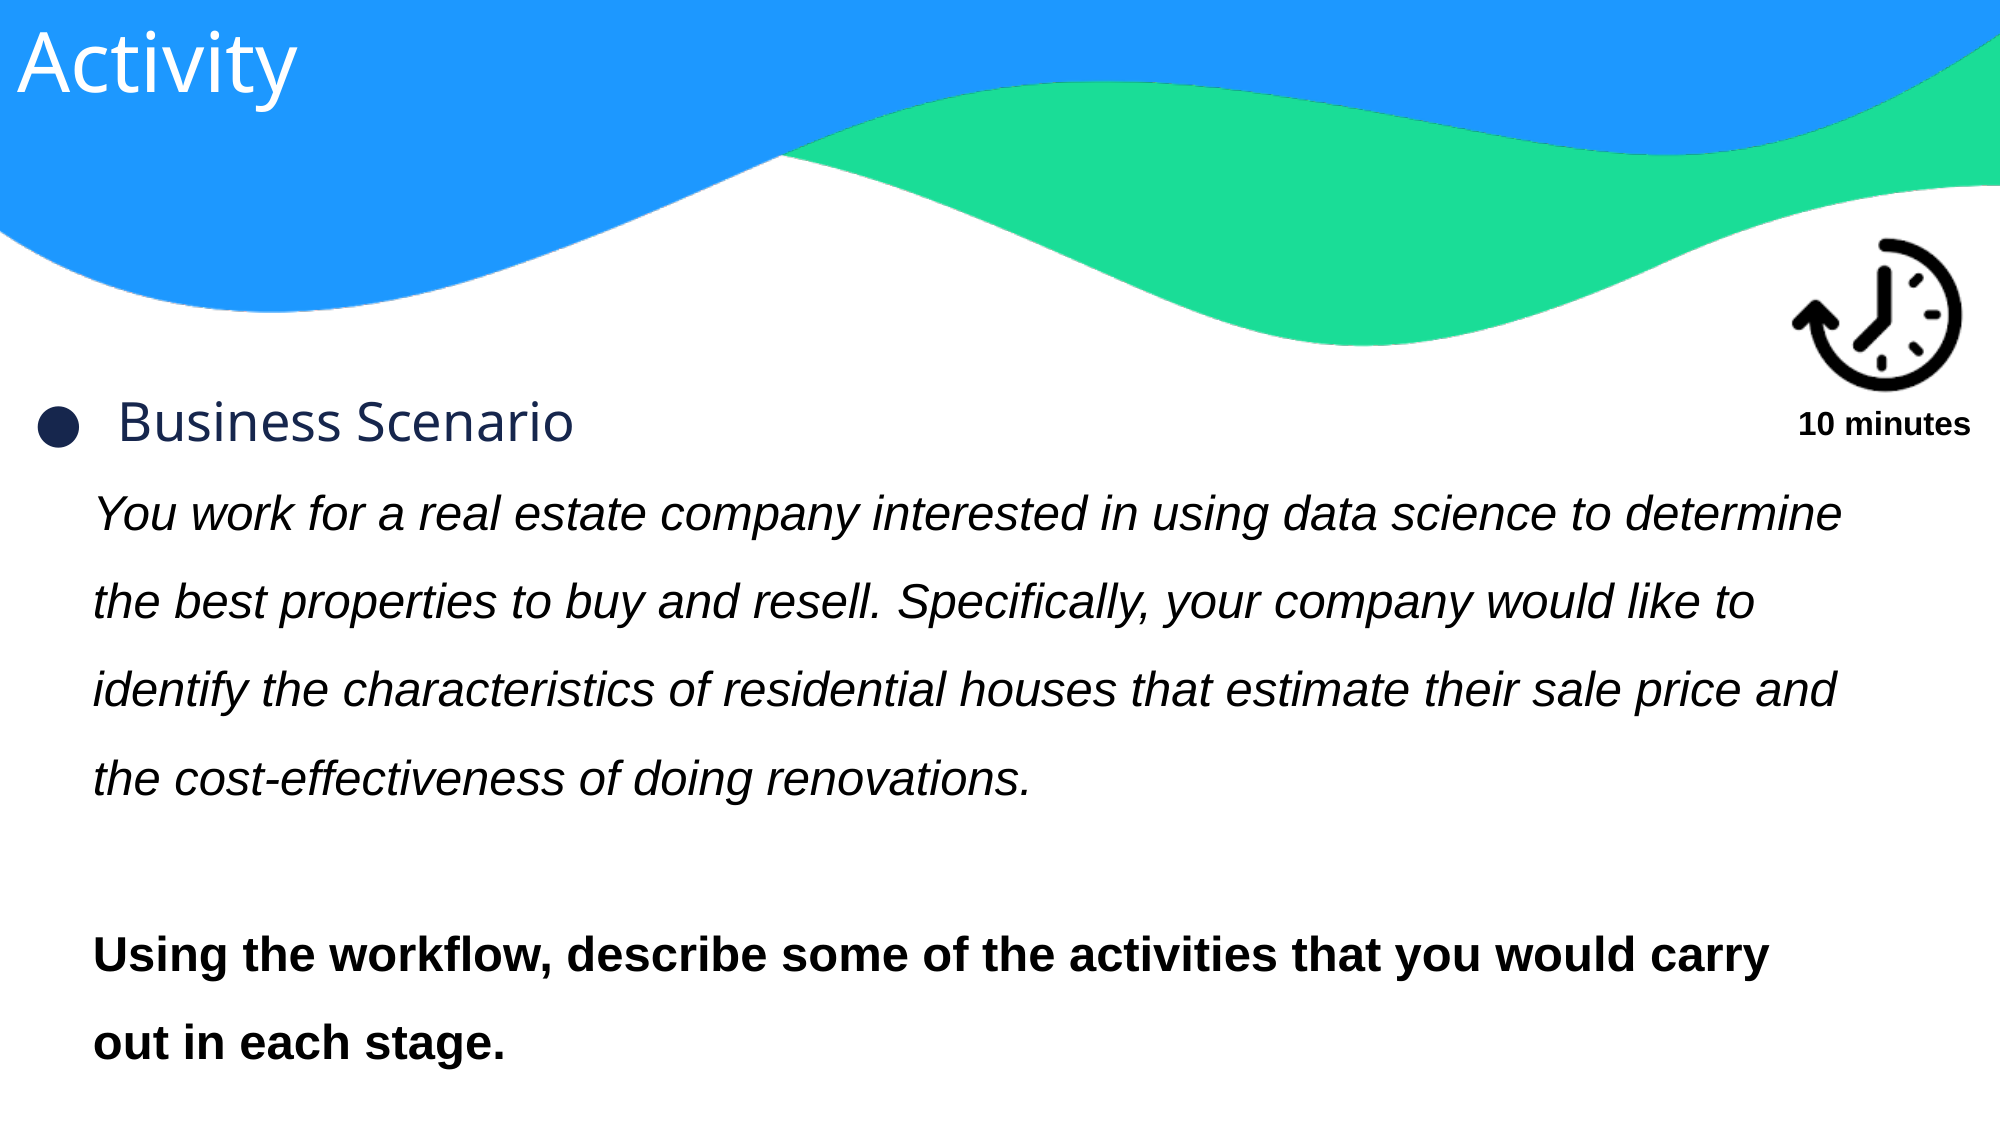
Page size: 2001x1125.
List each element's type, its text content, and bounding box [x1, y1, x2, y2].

text_box Activity [0, 0, 1150, 252]
text_box Business Scenario You work for a real estate company interested in using data science to determine the best properties to buy and resell. Specifically, your company would like to identify the characteristics of residential houses that estimate their sale price and the cost-effectiveness of doing renovations. Using the workflow, describe some of the activities that you would carry out in each stage. [0, 333, 1877, 911]
text_box 10 minutes [1783, 386, 2000, 433]
picture [0, 0, 2000, 410]
